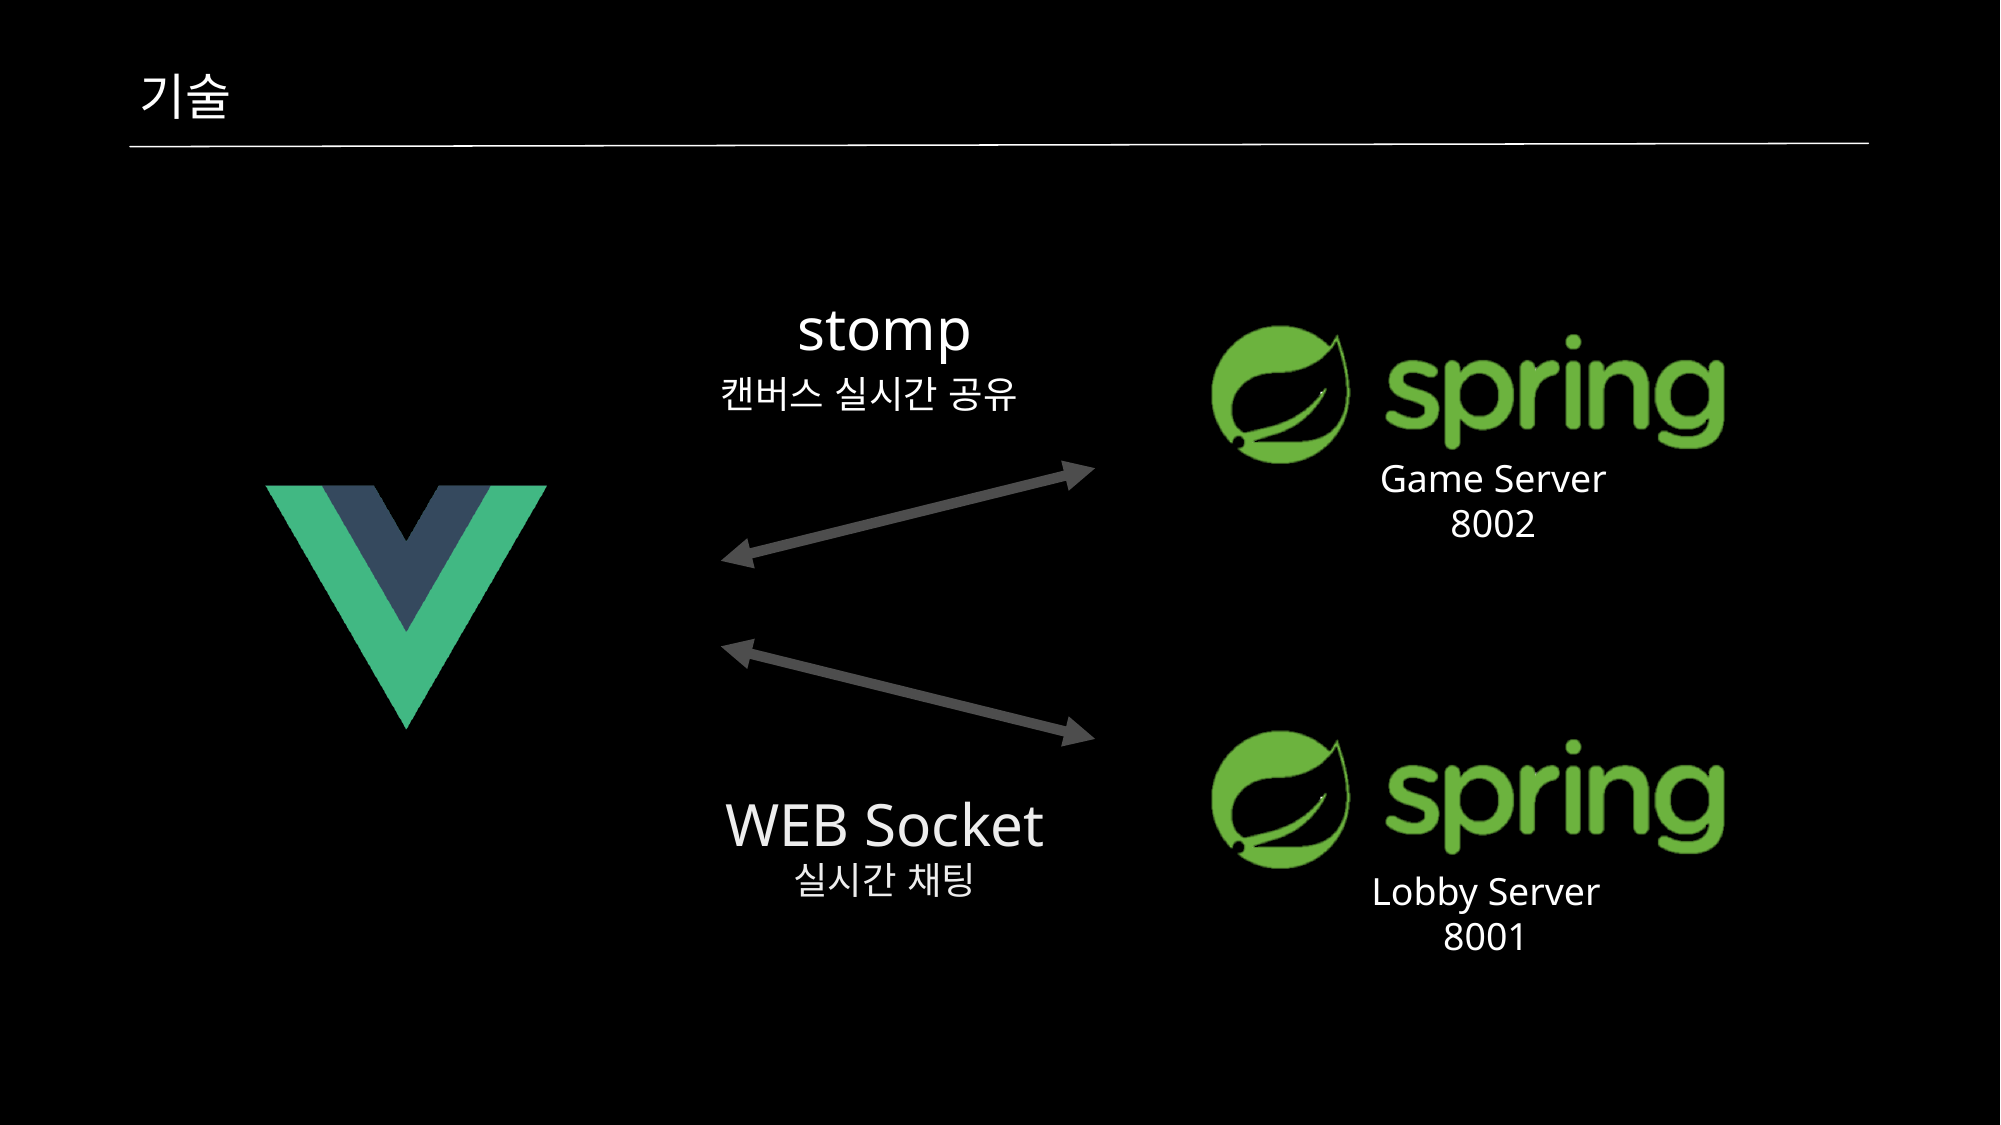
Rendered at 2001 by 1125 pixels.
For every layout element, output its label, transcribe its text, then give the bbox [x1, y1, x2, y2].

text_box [129, 143, 1869, 147]
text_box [720, 646, 1096, 740]
text_box 기술 [125, 58, 820, 133]
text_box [705, 284, 1065, 425]
picture [264, 466, 547, 749]
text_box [720, 467, 1096, 561]
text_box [1192, 722, 1740, 967]
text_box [639, 780, 1131, 912]
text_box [1192, 318, 1740, 554]
